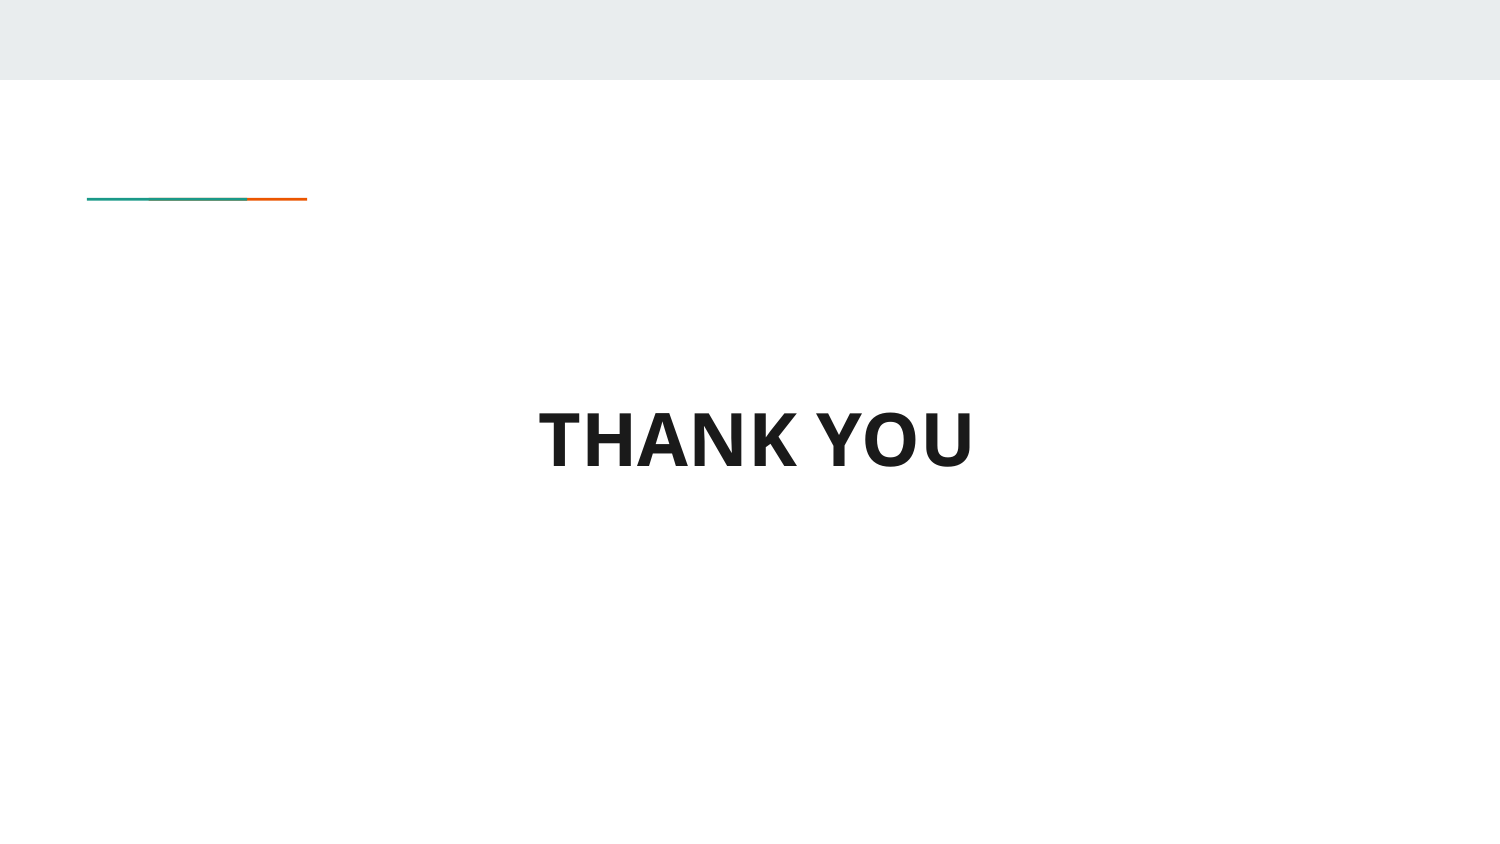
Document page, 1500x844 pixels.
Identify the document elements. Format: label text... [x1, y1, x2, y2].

title THANK YOU [126, 377, 1388, 505]
